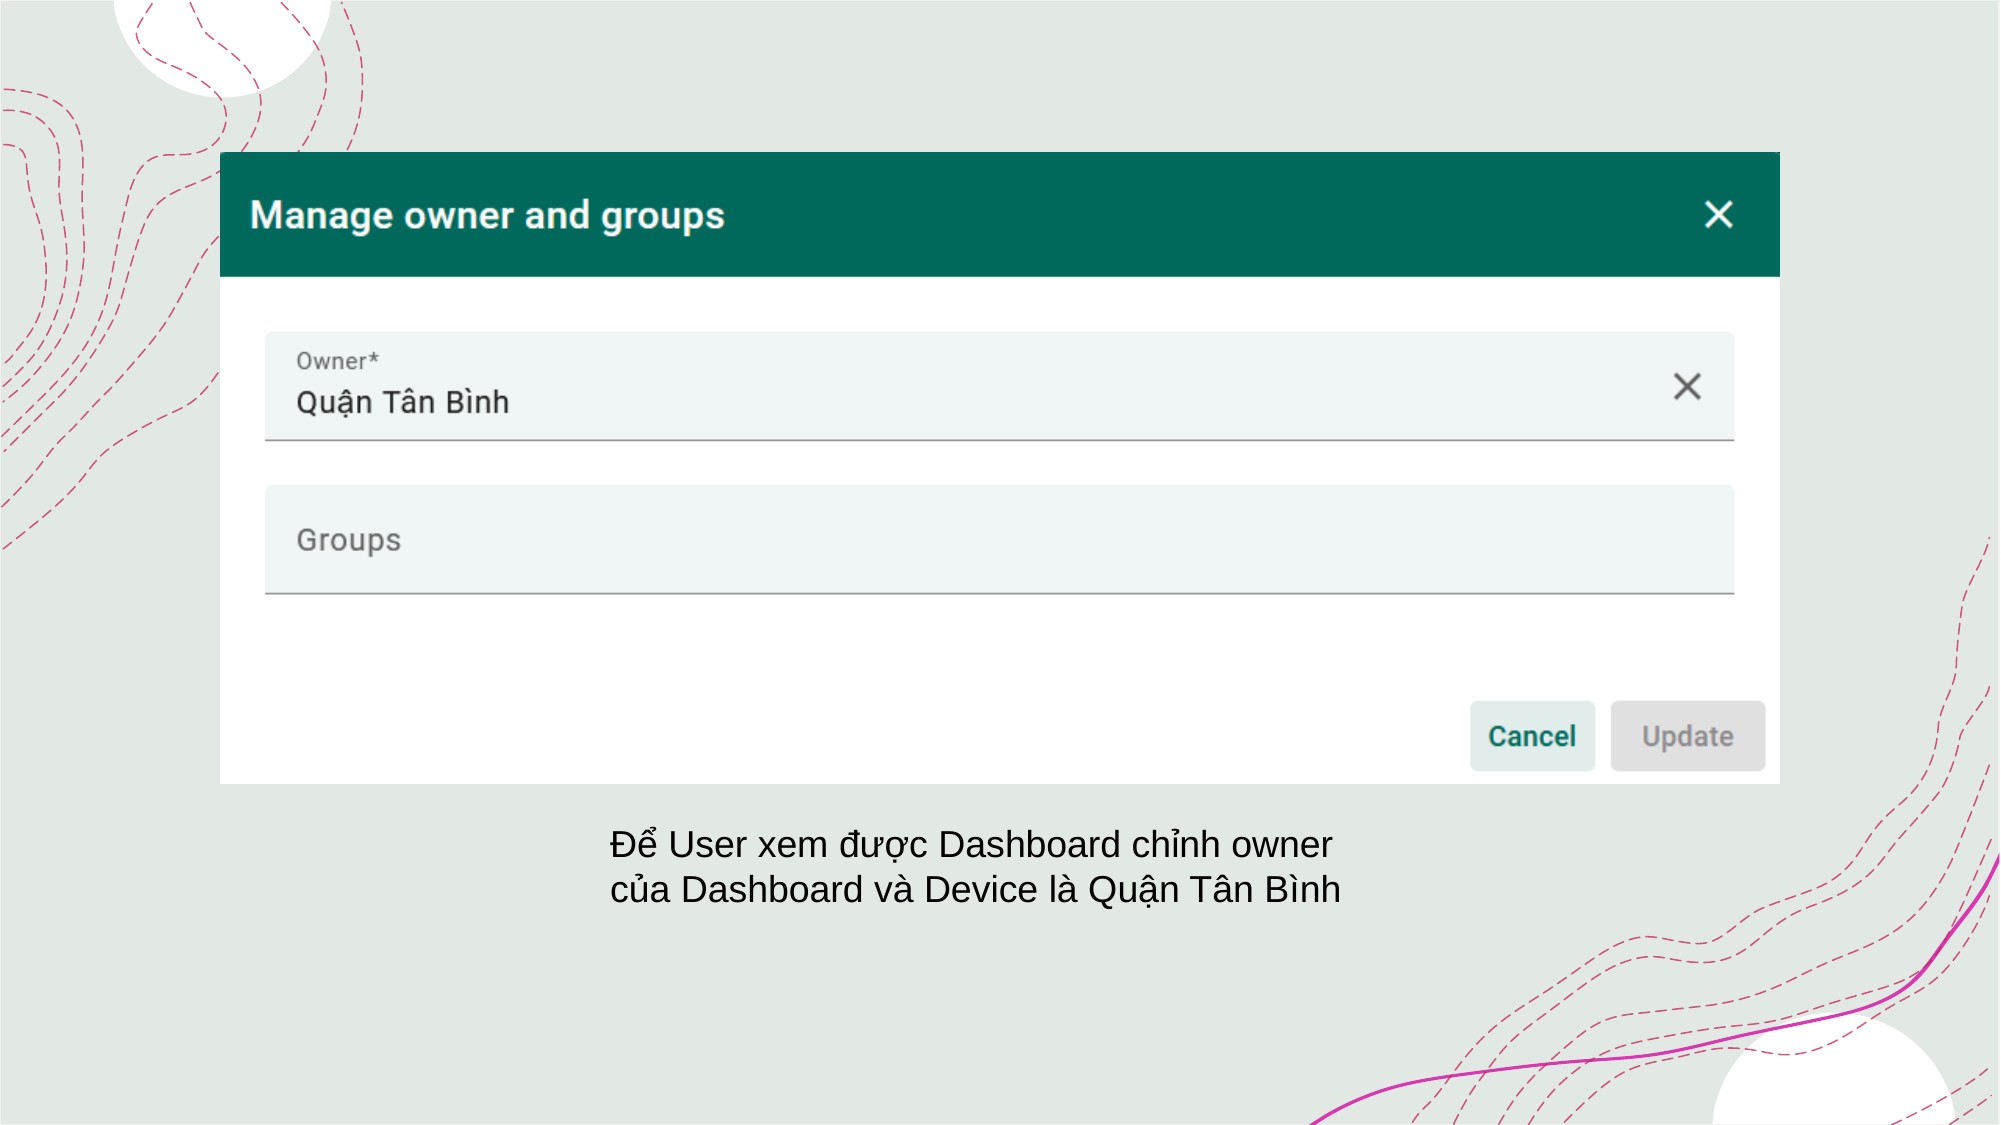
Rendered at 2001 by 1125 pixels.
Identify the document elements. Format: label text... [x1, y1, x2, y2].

picture [219, 152, 1781, 785]
text_box Để User xem được Dashboard chỉnh owner của Dashboard và Device là Quận Tân Bình [595, 812, 1405, 918]
